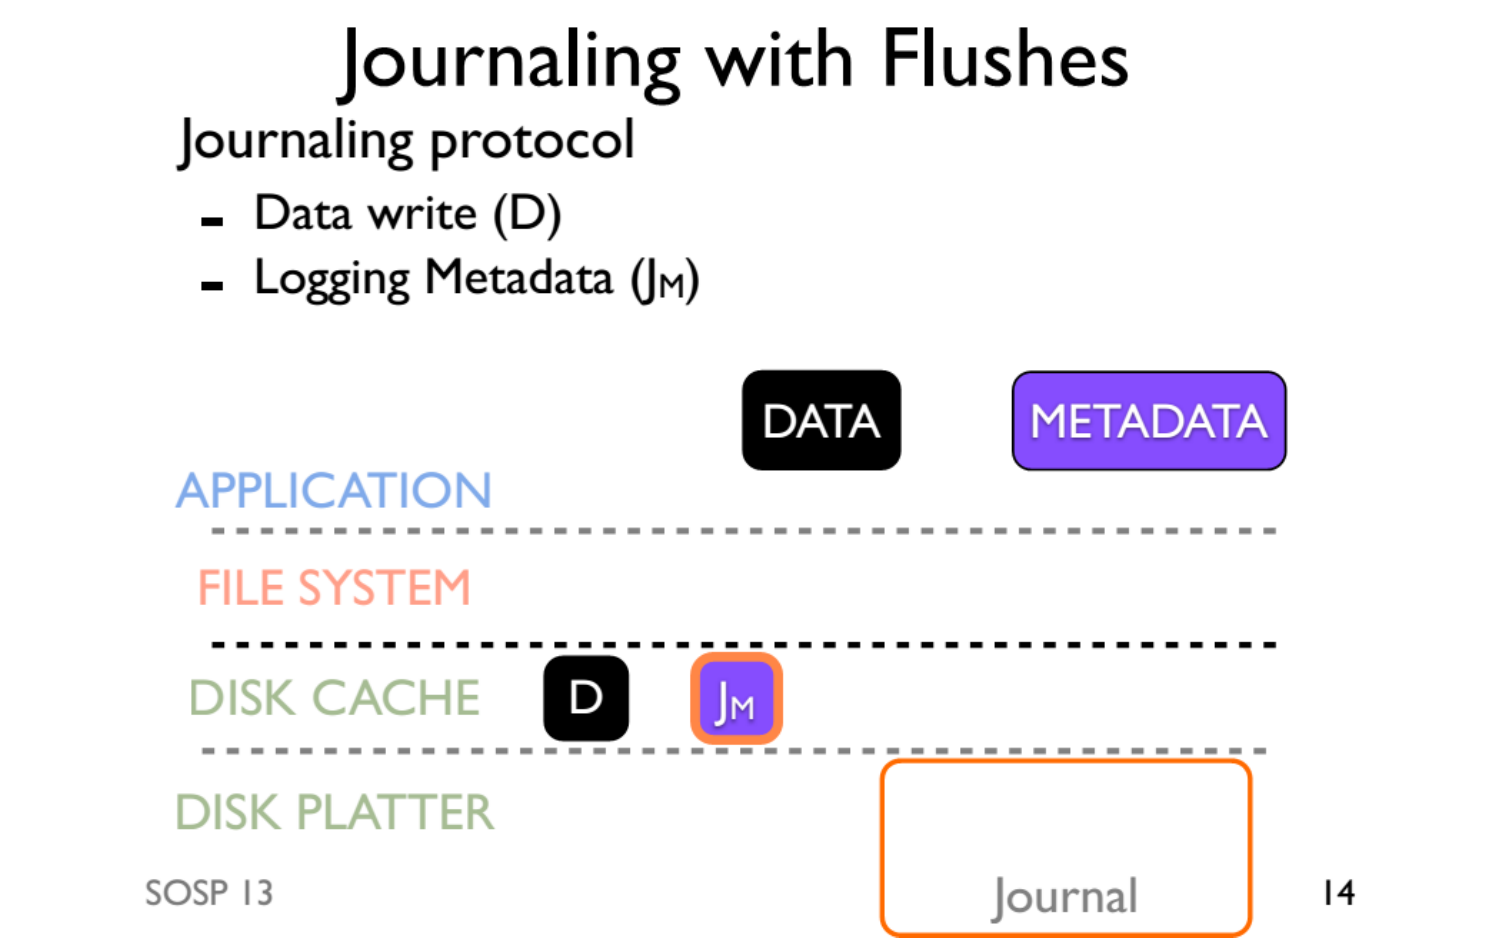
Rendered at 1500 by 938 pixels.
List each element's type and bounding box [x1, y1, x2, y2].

picture [123, 0, 1376, 938]
